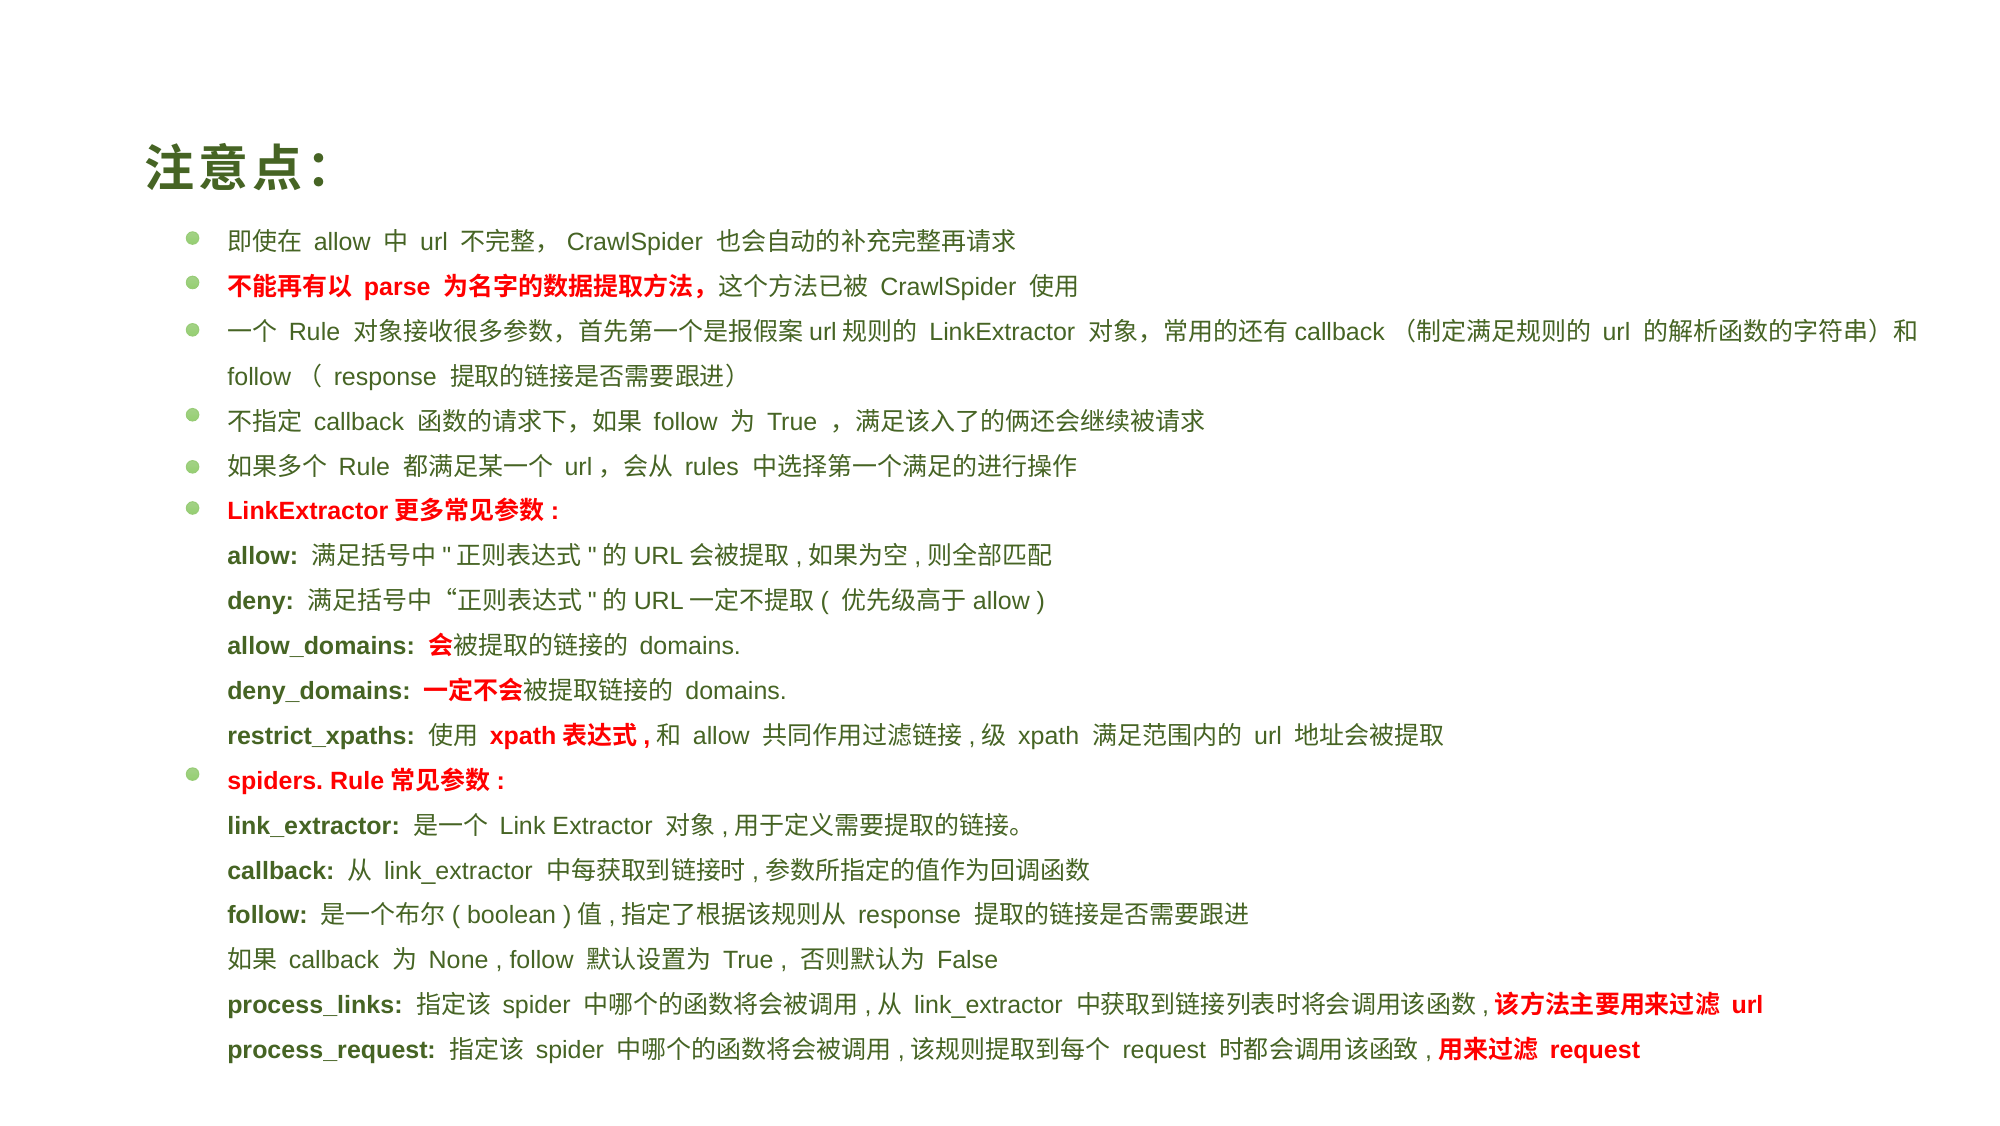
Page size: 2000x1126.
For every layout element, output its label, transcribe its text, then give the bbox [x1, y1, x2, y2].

text_box [185, 407, 200, 422]
text_box [185, 323, 200, 337]
text_box [185, 767, 200, 781]
text_box [185, 501, 200, 515]
title 注意点： [127, 130, 1908, 204]
text_box 即使在 allow 中 url 不完整，CrawlSpider 也会自动的补充完整再请求 不能再有以 parse 为名字的数据提取方法，这个方法已被 CrawlSpider 使用 一个 Rule 对象接收很多参数，首先第一个是报假案url规则的 LinkExtractor 对象，常用的还有callback（制定满足规则的 url 的解析函数的字符串）和 follow（ response 提取的链接是否需要跟进） 不指定 callback 函数的请求下，如果 follow 为 True ，满足该入了的俩还会继续被请求 如果多个 Rule 都满足某一个 url，会从 rules 中选择第一个满足的进行操作 LinkExtractor更多常见参数: allow: 满足括号中"正则表达式"的URL会被提取,如果为空,则全部匹配 deny: 满足括号中“正则表达式"的URL一定不提取( 优先级高于allow ) allow_domains: 会被提取的链接的 domains. deny_domains: 一定不会被提取链接的 domains. restrict_xpaths: 使用 xpath表达式,和 allow 共同作用过滤链接,级 xpath 满足范围内的 url 地址会被提取 spiders. Rule常见参数: link_extractor: 是一个 Link Extractor 对象,用于定义需要提取的链接。 callback: 从 link_extractor 中每获取到链接时,参数所指定的值作为回调函数 follow: 是一个布尔( boolean )值,指定了根据该规则从 response 提取的链接是否需要跟进 如果 callback 为 None , follow 默认设置为 True , 否则默认为 False process_links: 指定该 spider 中哪个的函数将会被调用,从 link_extractor 中获取到链接列表时将会调用该函数,该方法主要用来过滤 url process_request: 指定该 spider 中哪个的函数将会被调用,该规则提取到每个 request 时都会调用该函致,用来过滤 request [212, 203, 1967, 1101]
text_box [185, 275, 200, 290]
text_box [185, 460, 200, 474]
text_box [185, 231, 200, 245]
